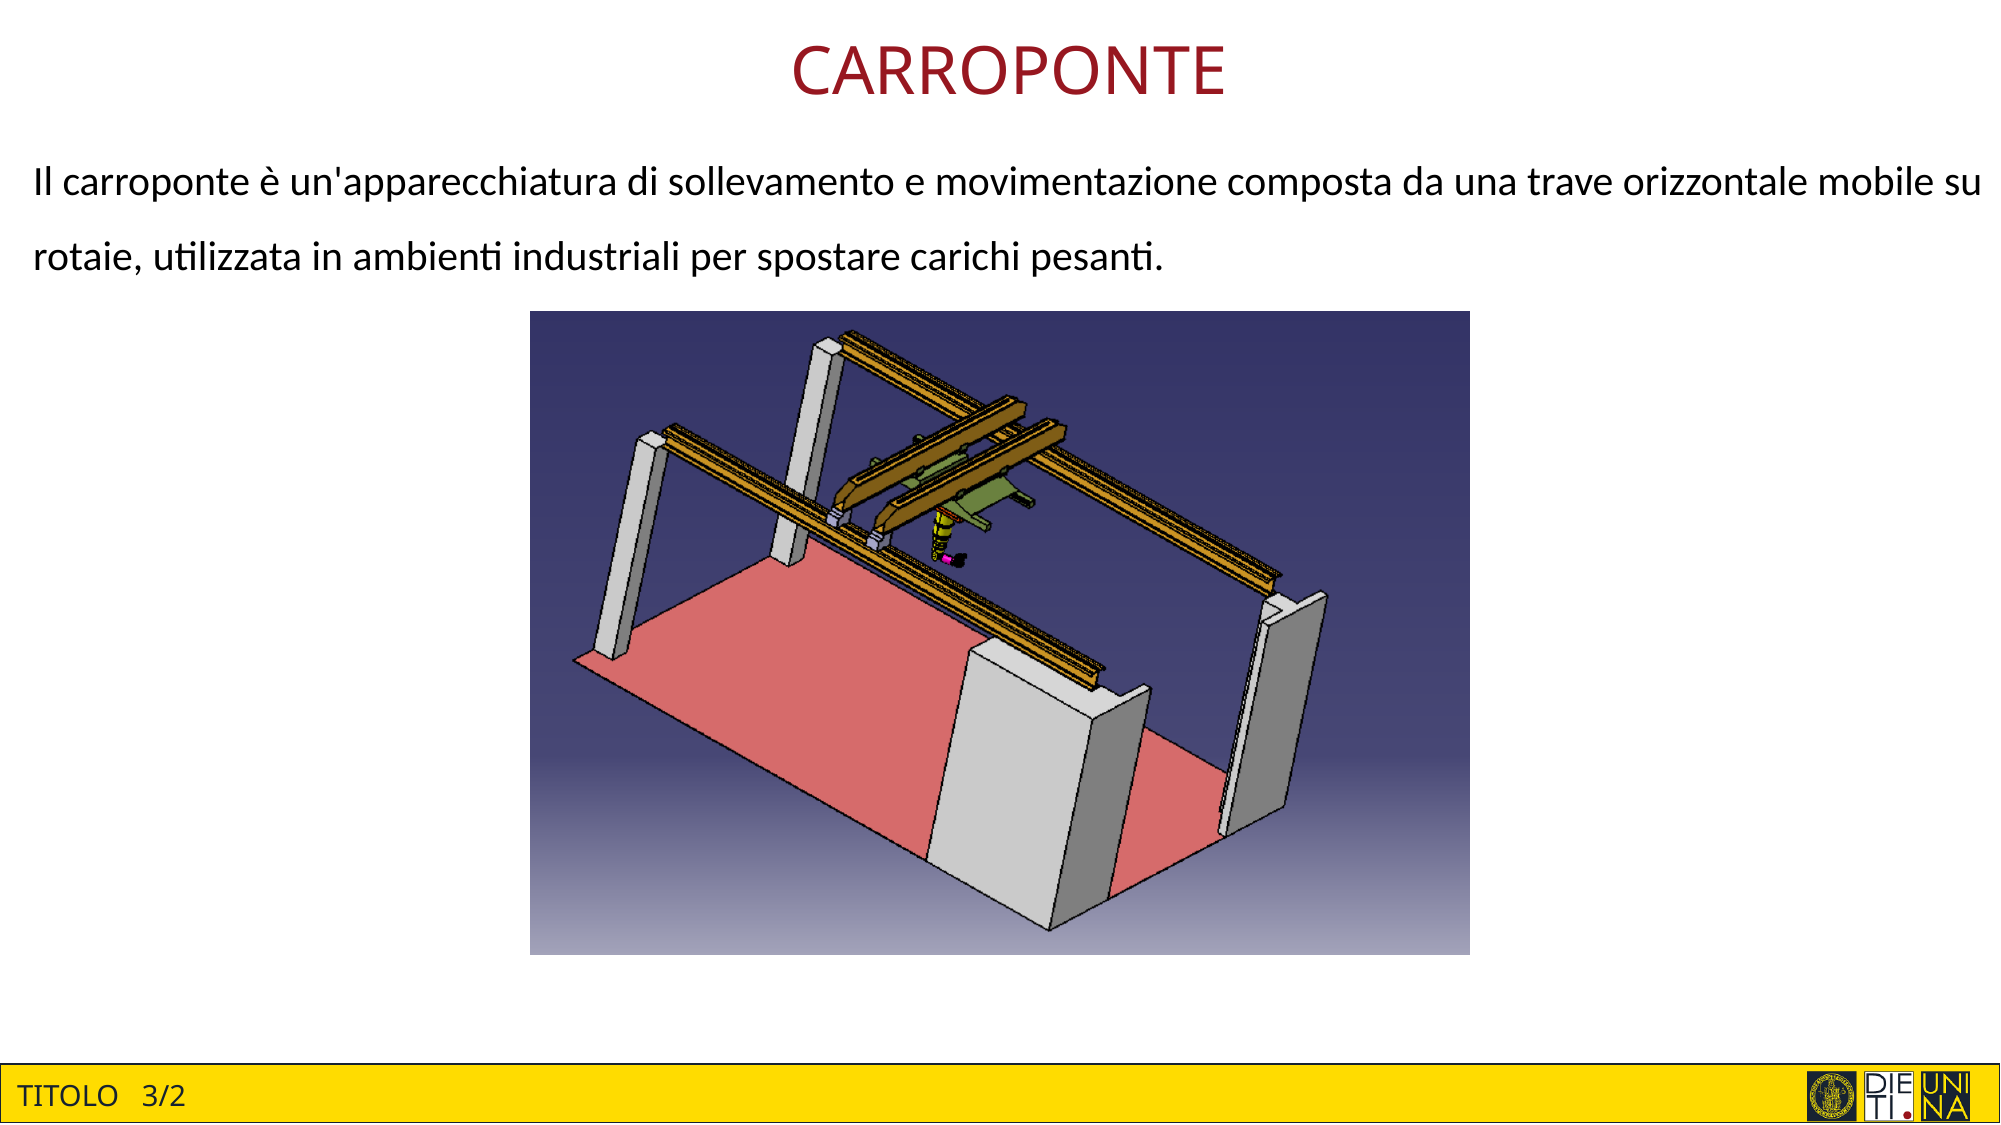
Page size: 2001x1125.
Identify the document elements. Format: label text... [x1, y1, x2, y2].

text_box CARROPONTE Il carroponte è un'apparecchiatura di sollevamento e movimentazione composta da una trave orizzontale mobile su rotaie, utilizzata in ambienti industriali per spostare carichi pesanti. [18, 20, 2000, 286]
text_box [0, 1063, 2000, 1123]
picture [530, 310, 1470, 955]
text_box TITOLO 3/2 [2, 1069, 1376, 1125]
picture [1806, 1069, 1970, 1123]
